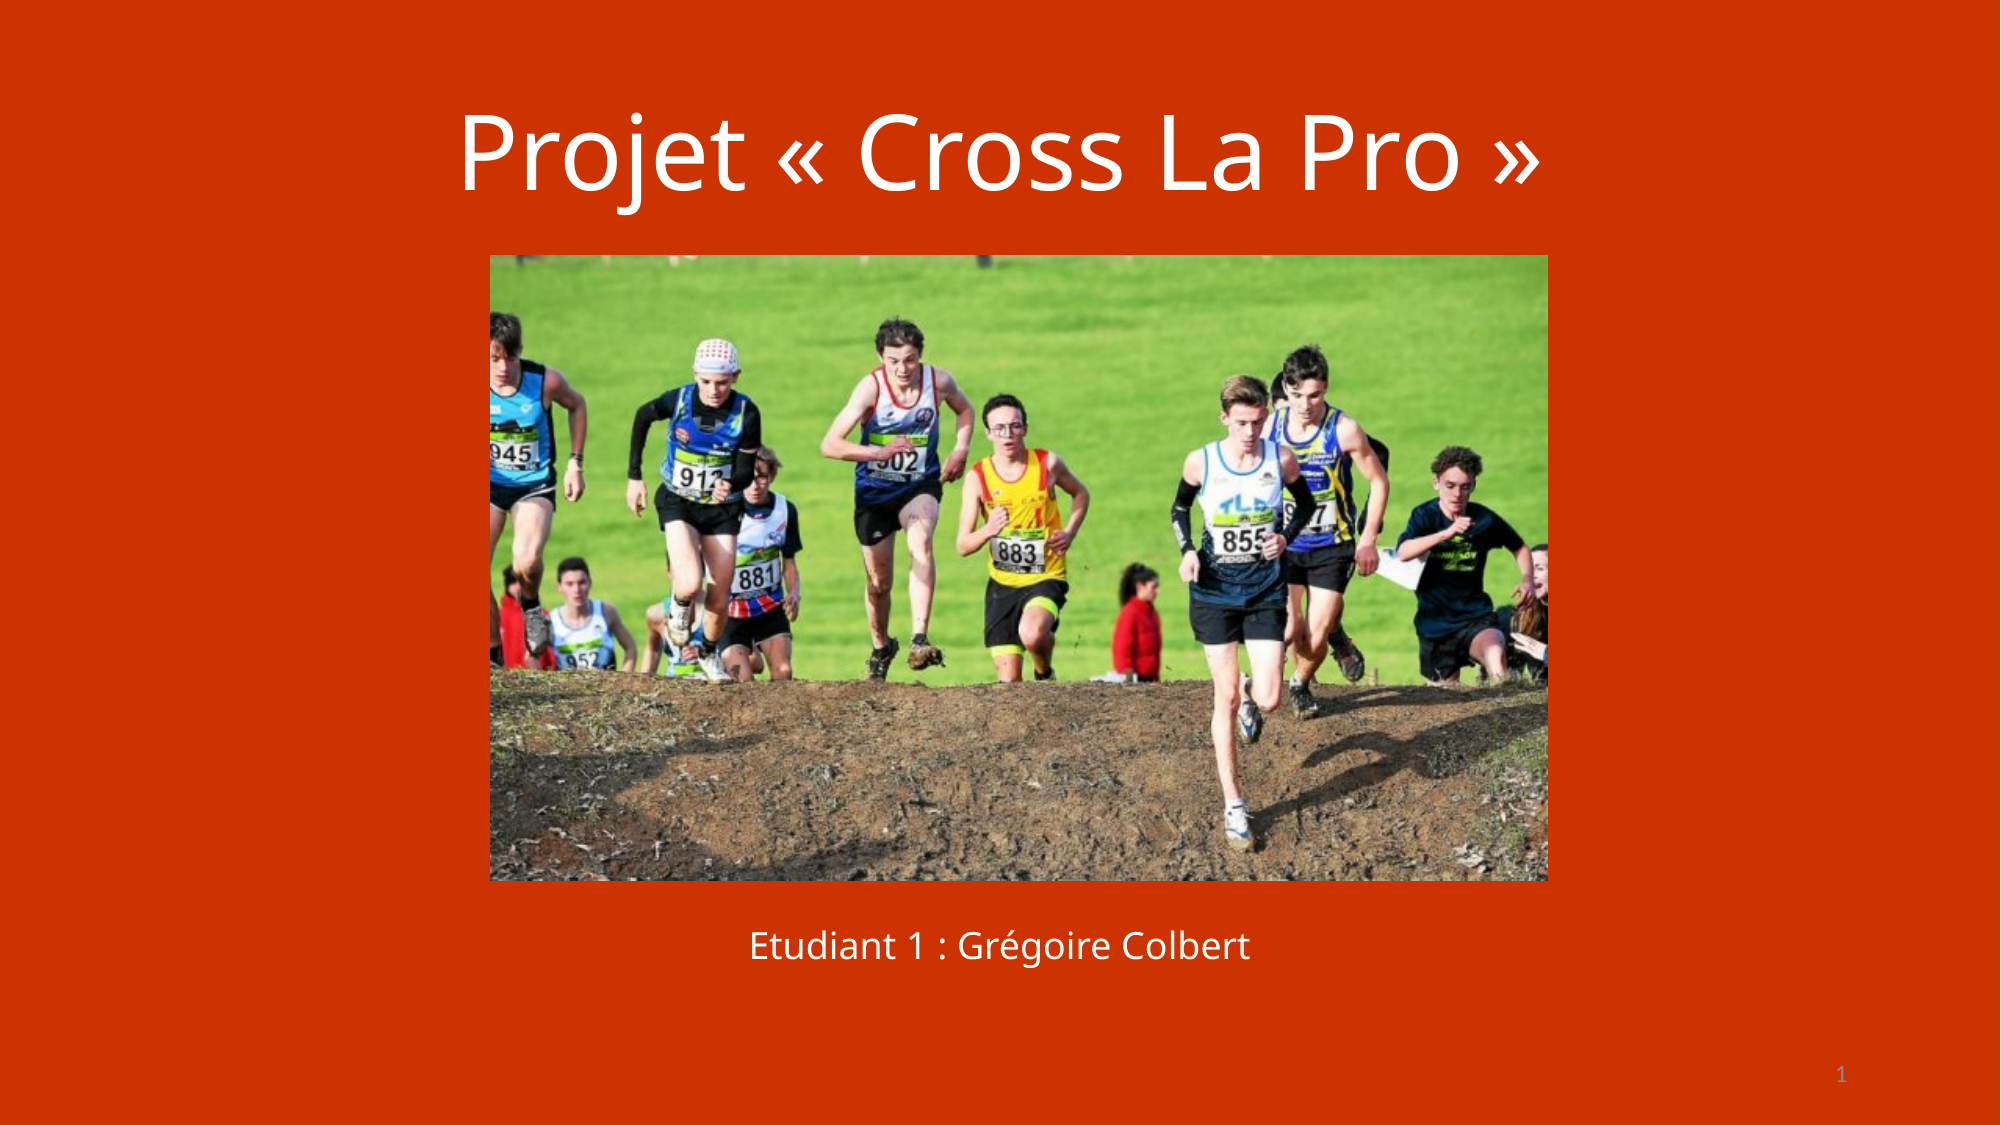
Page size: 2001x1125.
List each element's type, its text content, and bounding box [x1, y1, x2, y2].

picture [490, 255, 1548, 881]
slide_number 1 [1412, 1042, 1863, 1103]
text_box Etudiant 1 : Grégoire Colbert [699, 914, 1301, 975]
title Projet « Cross La Pro » [249, 92, 1750, 222]
